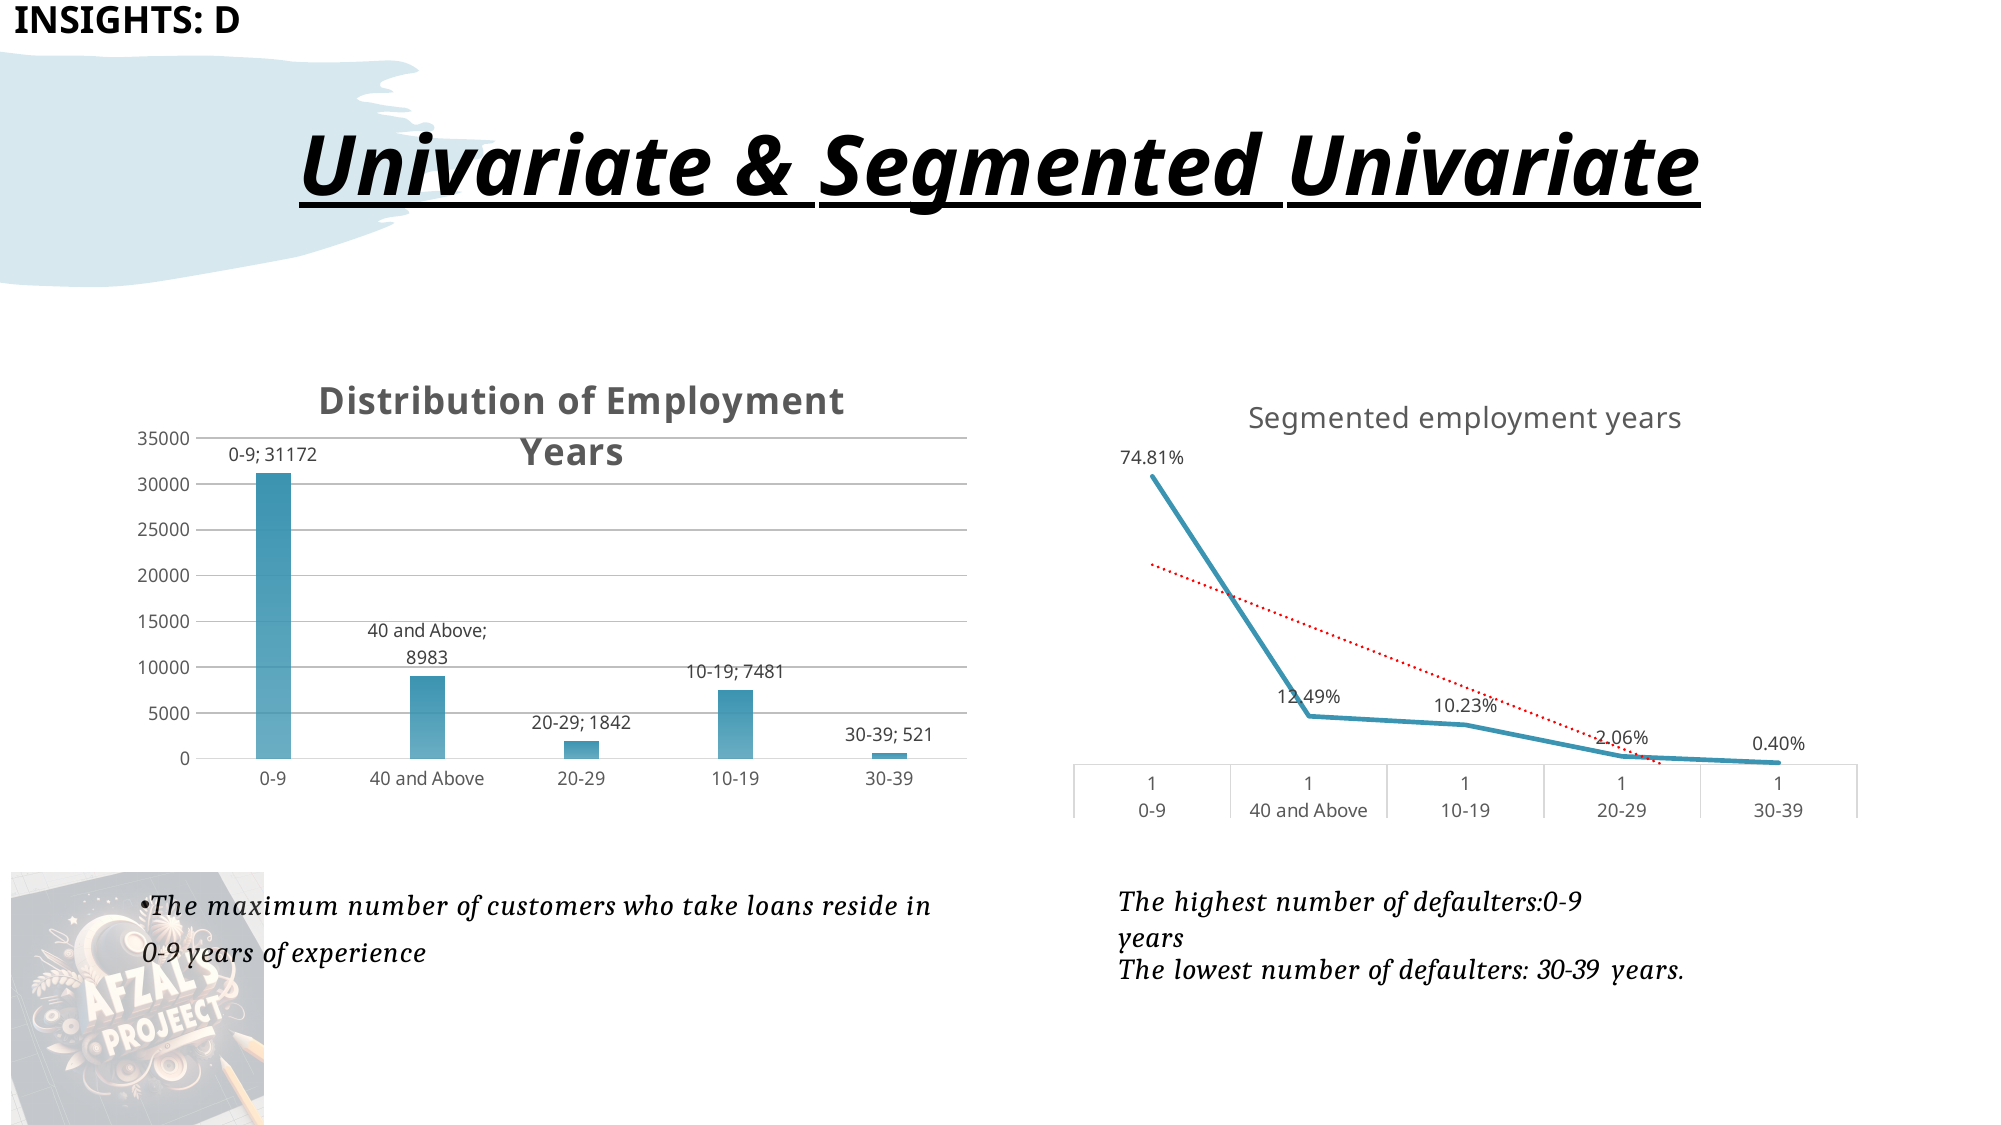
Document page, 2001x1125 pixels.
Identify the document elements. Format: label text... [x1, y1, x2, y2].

chart [1057, 371, 1874, 833]
picture [11, 872, 264, 1125]
text_box INSIGHTS: D [0, 0, 1000, 49]
chart [137, 345, 988, 818]
text_box The highest number of defaulters:0-9 years The lowest number of defaulters: 30-39 years. [1101, 867, 1805, 1037]
title Univariate & Segmented Univariate [137, 59, 1863, 278]
list The maximum number of customers who take loans reside in 0-9 years of experience [125, 867, 954, 1004]
